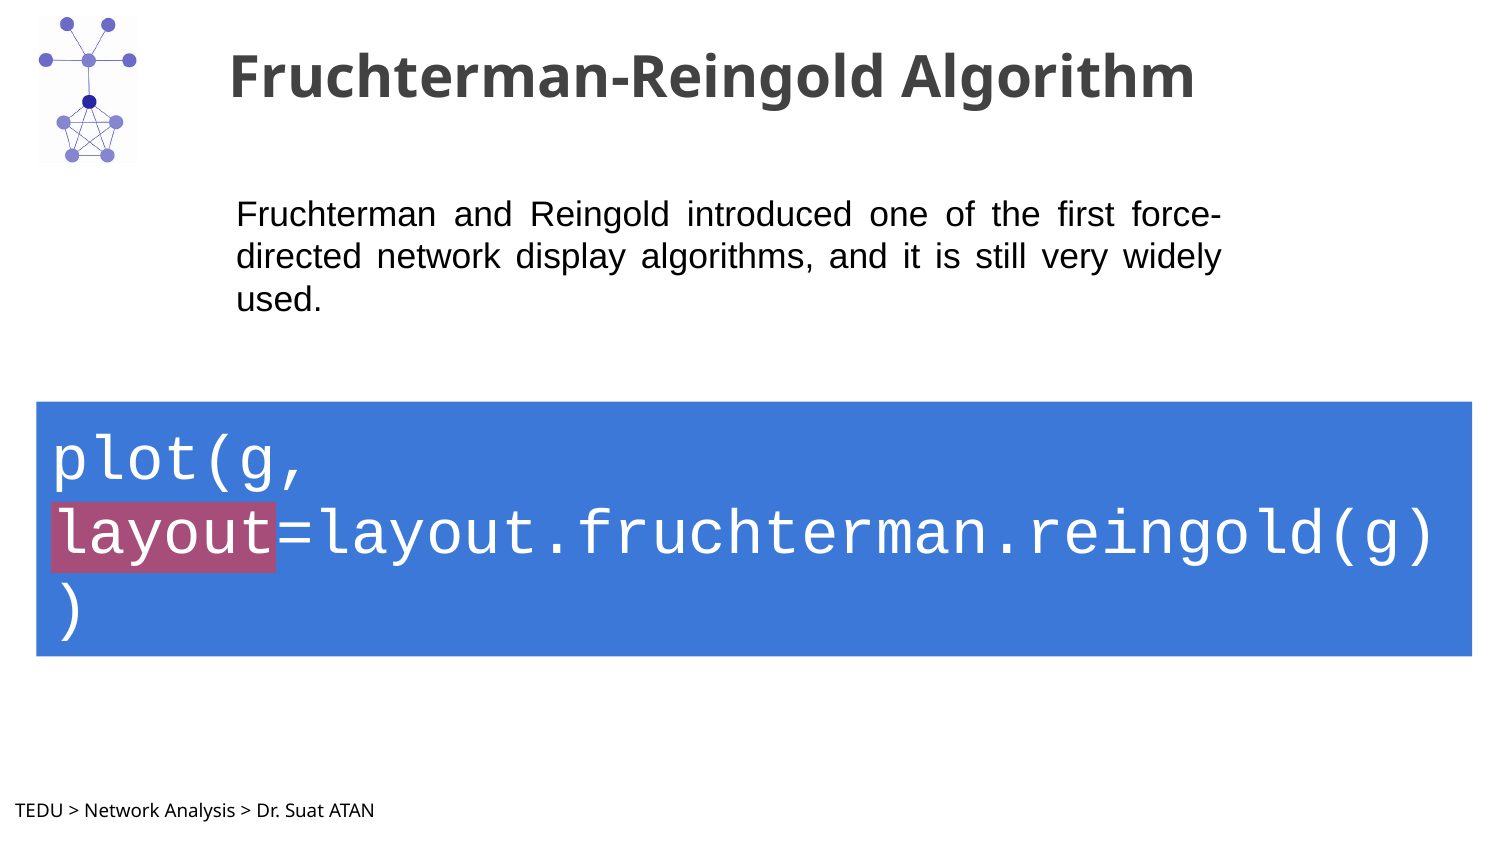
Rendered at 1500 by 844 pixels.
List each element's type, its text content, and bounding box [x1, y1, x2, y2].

text_box Fruchterman and Reingold introduced one of the first force-directed network display algorithms, and it is still very widely used. [221, 175, 1238, 334]
picture [38, 16, 137, 163]
title Fruchterman-Reingold Algorithm [213, 24, 1368, 136]
text_box plot(g, layout=layout.fruchterman.reingold(g)) [36, 401, 1473, 657]
